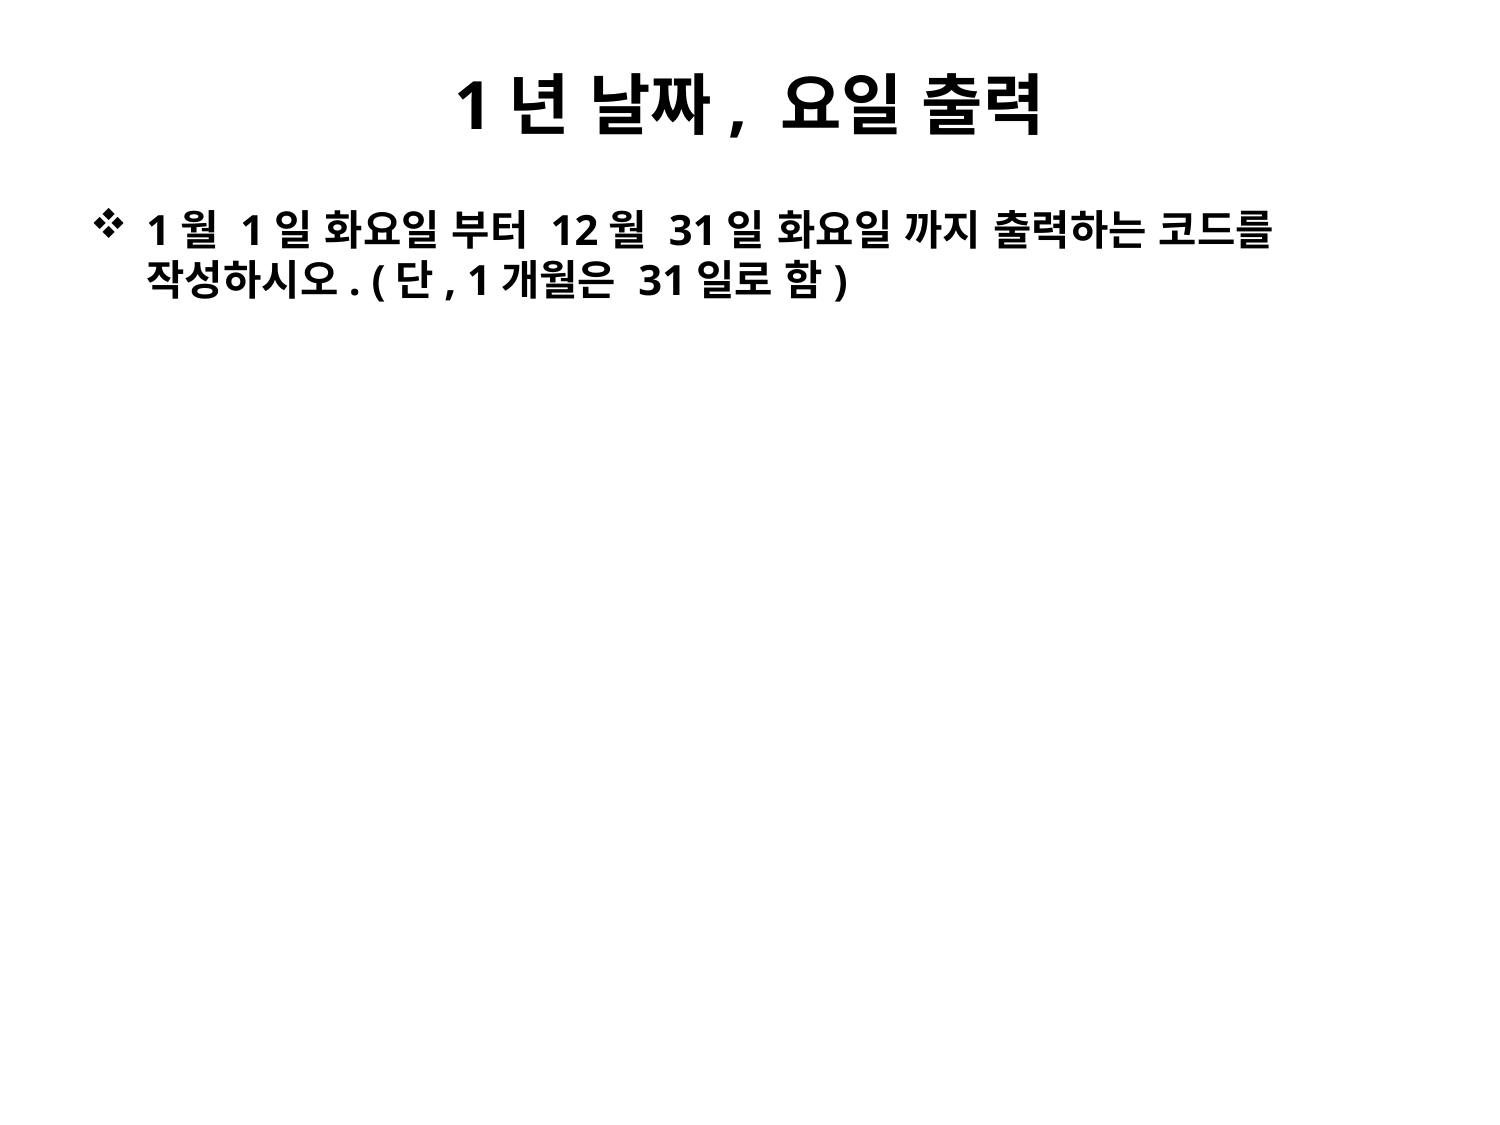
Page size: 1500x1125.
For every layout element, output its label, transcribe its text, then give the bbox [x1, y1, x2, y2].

list 1월 1일 화요일 부터 12월 31일 화요일 까지 출력하는 코드를 작성하시오. (단, 1개월은 31일로 함) [75, 196, 1425, 1071]
title 1년 날짜, 요일 출력 [75, 45, 1425, 161]
